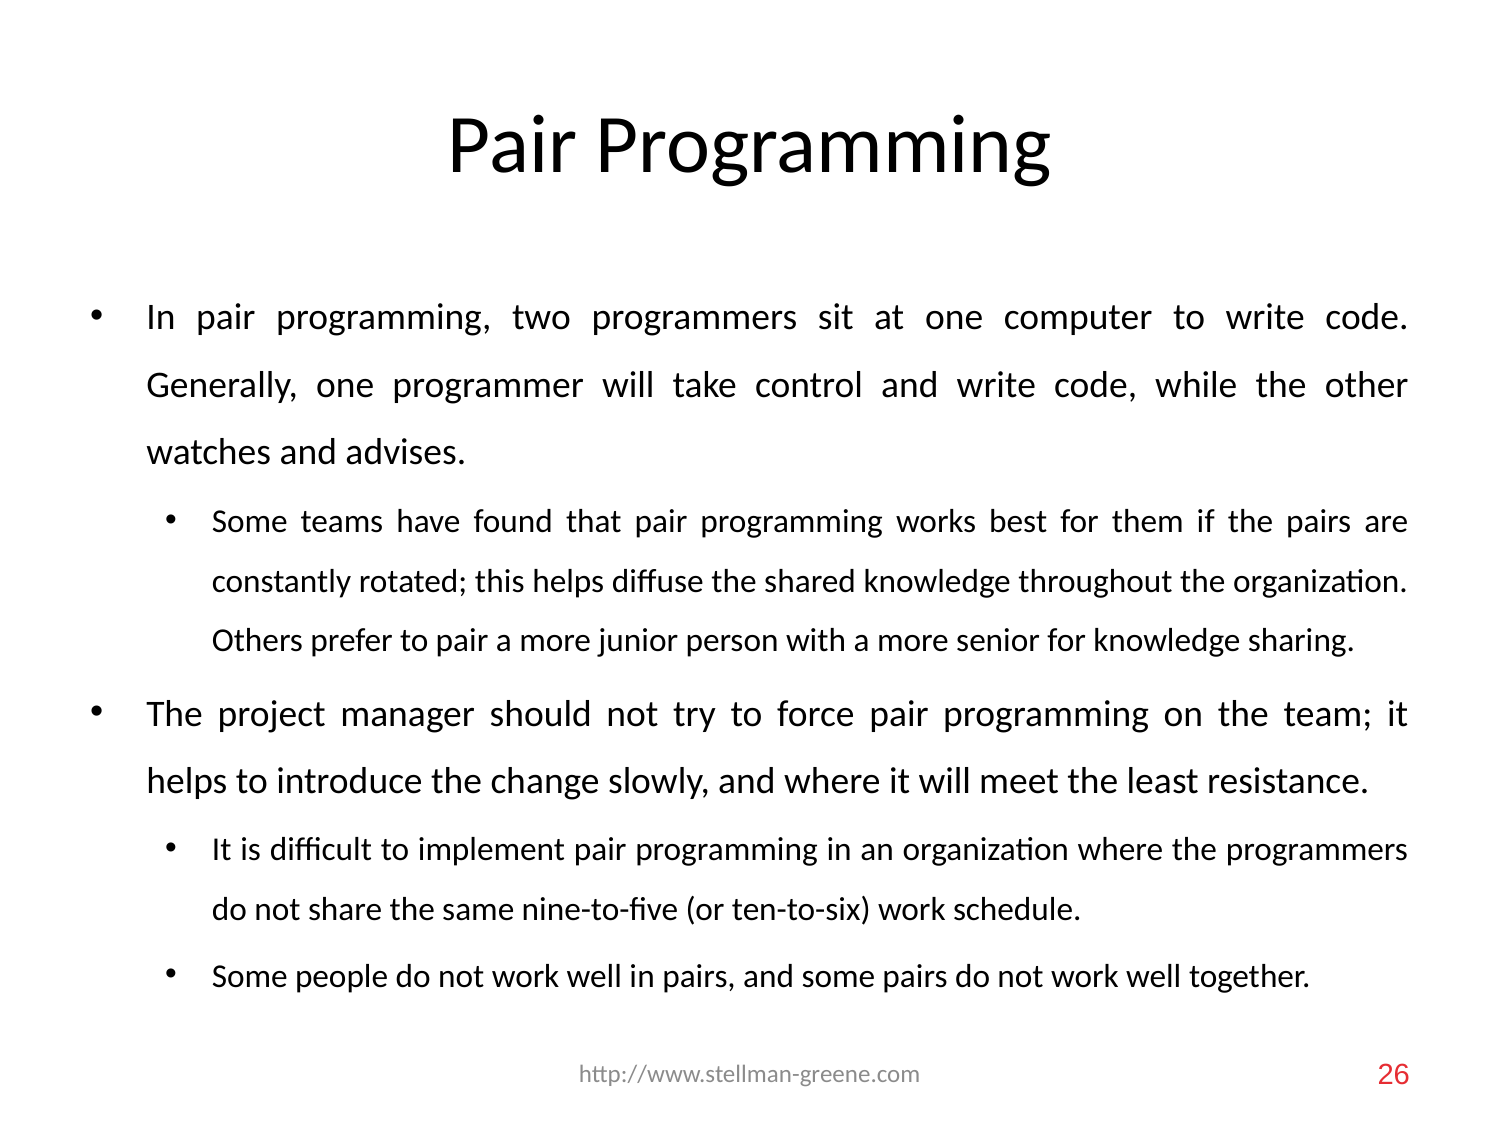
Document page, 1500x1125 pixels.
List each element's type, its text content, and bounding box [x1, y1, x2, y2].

footer http://www.stellman-greene.com [512, 1042, 988, 1103]
slide_number 26 [1074, 1042, 1425, 1103]
list In pair programming, two programmers sit at one computer to write code. Generally, one programmer will take control and write code, while the other watches and advises. Some teams have found that pair programming works best for them if the pairs are constantly rotated; this helps diffuse the shared knowledge throughout the organization. Others prefer to pair a more junior person with a more senior for knowledge sharing. The project manager should not try to force pair programming on the team; it helps to introduce the change slowly, and where it will meet the least resistance. It is difficult to implement pair programming in an organization where the programmers do not share the same nine-to-five (or ten-to-six) work schedule. Some people do not work well in pairs, and some pairs do not work well together. [75, 262, 1425, 1005]
title Pair Programming [75, 45, 1425, 233]
